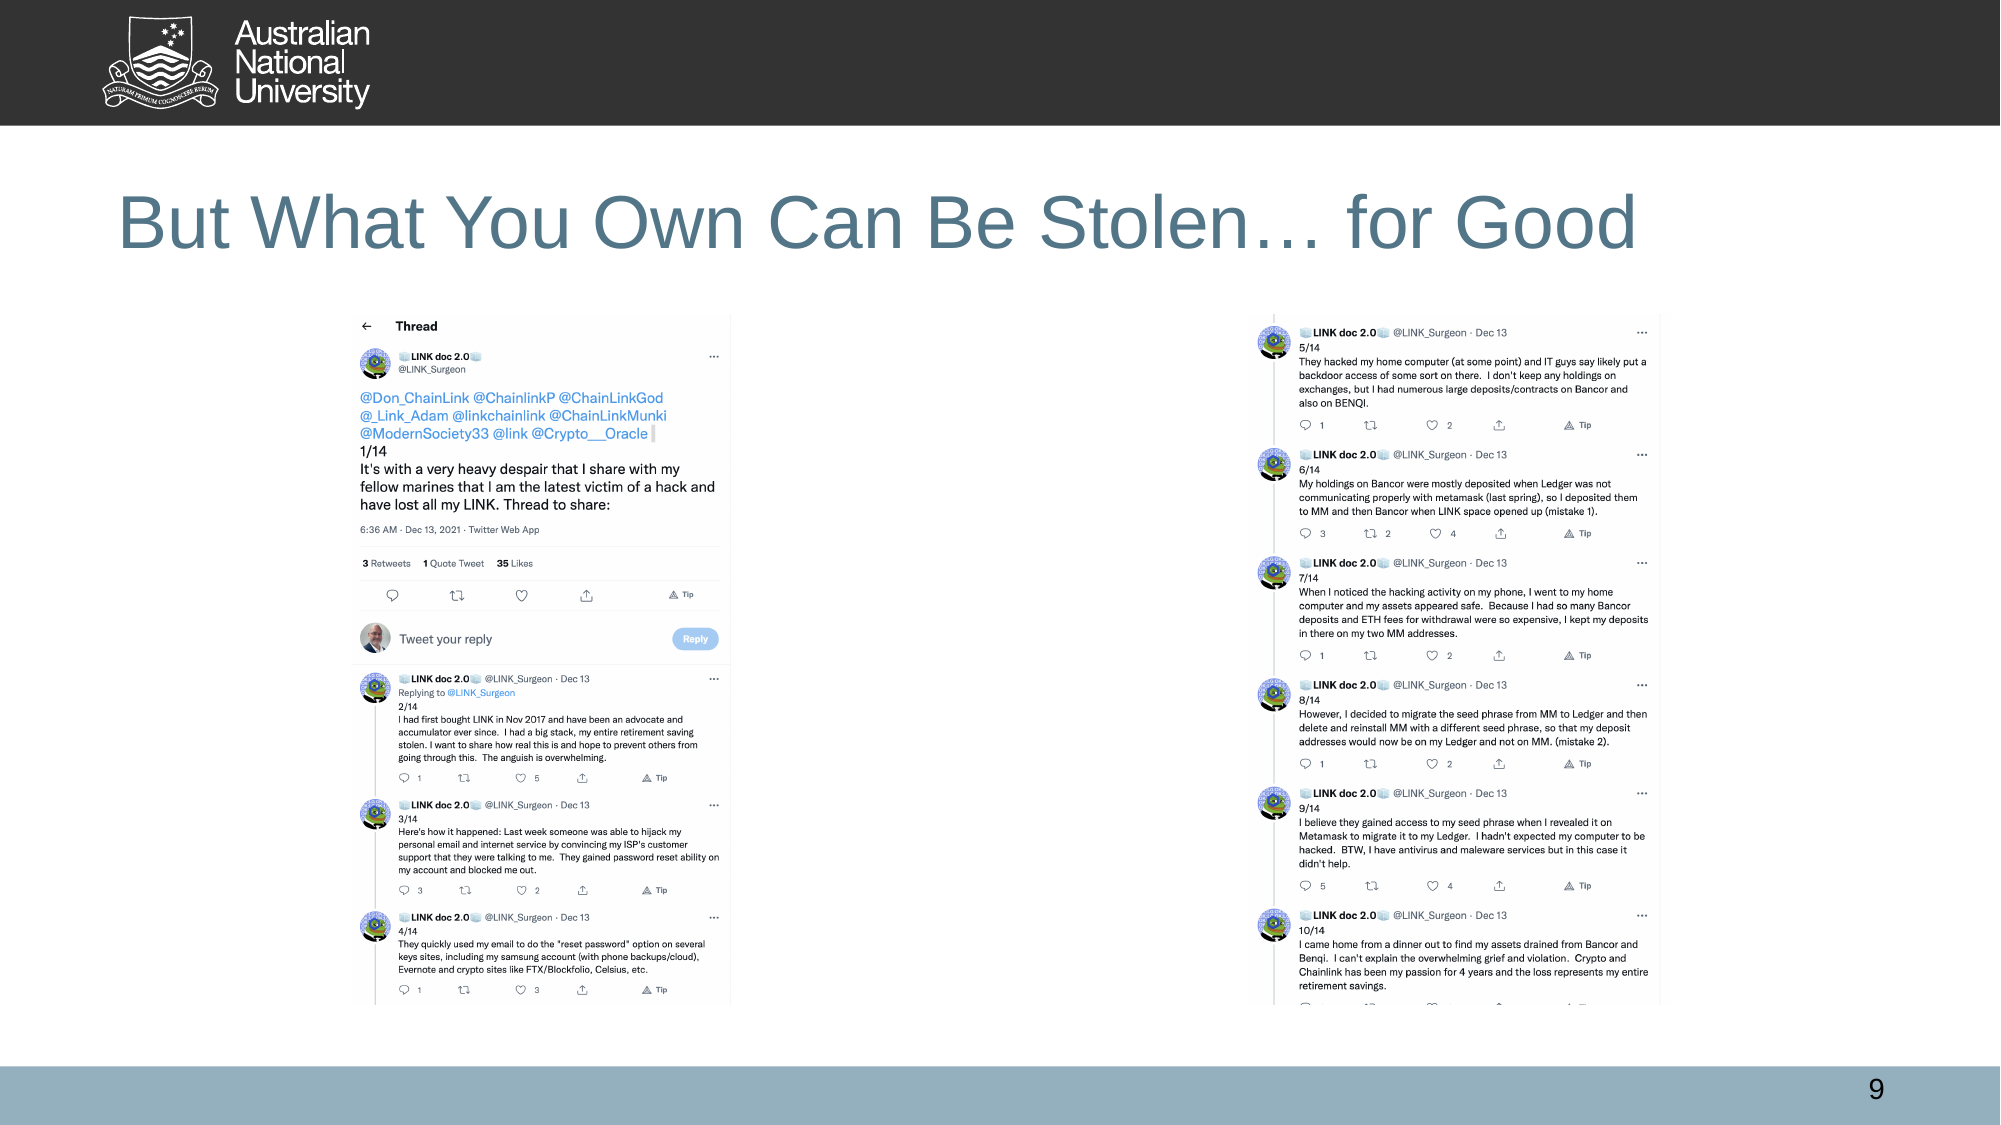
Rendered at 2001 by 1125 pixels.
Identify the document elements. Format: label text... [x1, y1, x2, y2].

slide_number 9 [1771, 1062, 1900, 1098]
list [351, 314, 732, 1006]
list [1247, 314, 1670, 1006]
title But What You Own Can Be Stolen… for Good [102, 125, 1903, 313]
